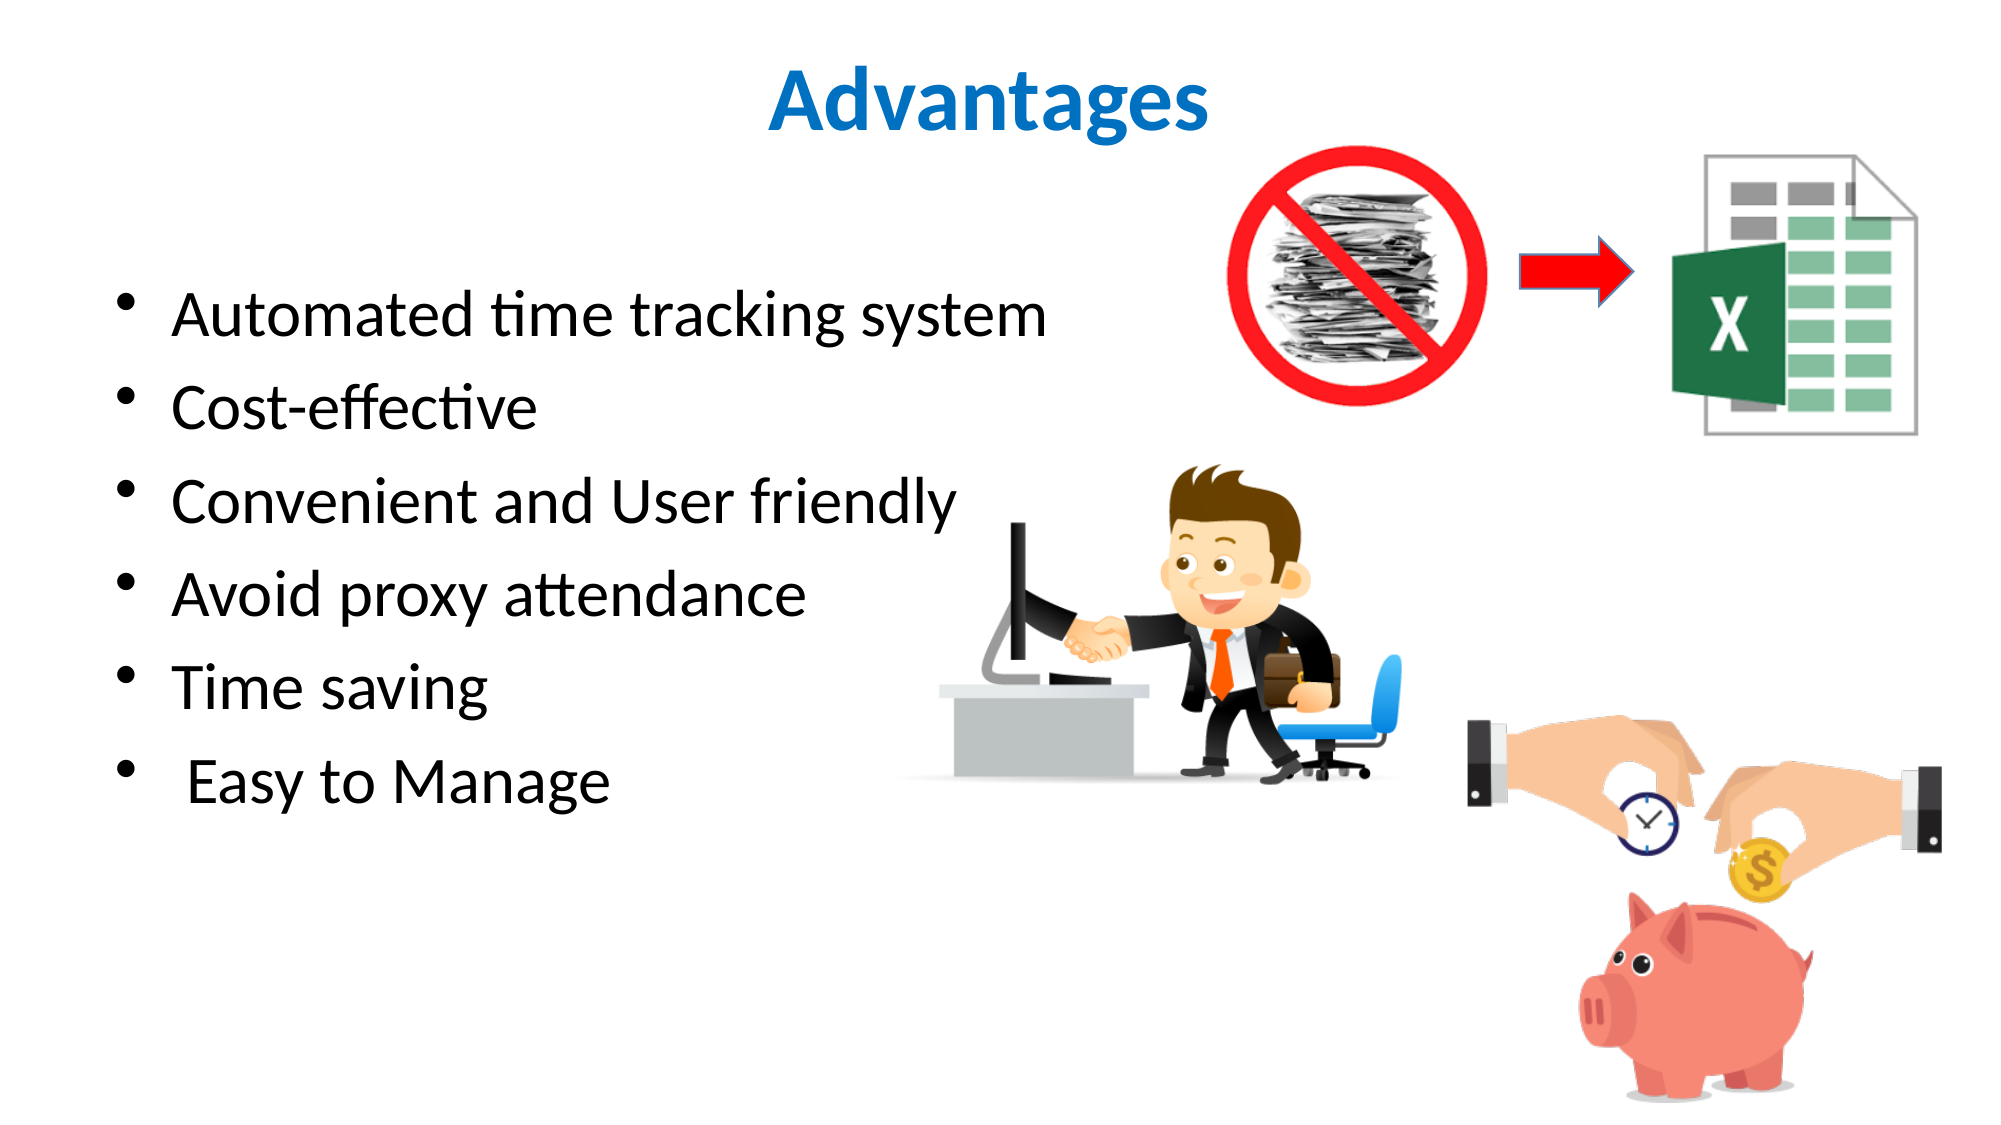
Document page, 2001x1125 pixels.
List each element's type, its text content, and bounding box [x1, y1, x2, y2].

picture [1411, 715, 2000, 1103]
picture [1633, 133, 1959, 459]
list Automated time tracking system Cost-effective Convenient and User friendly Avoid proxy attendance Time saving Easy to Manage [99, 262, 1901, 1006]
picture [1222, 138, 1493, 409]
picture [892, 458, 1409, 791]
title Advantages [99, 0, 1901, 188]
text_box [1518, 234, 1633, 309]
